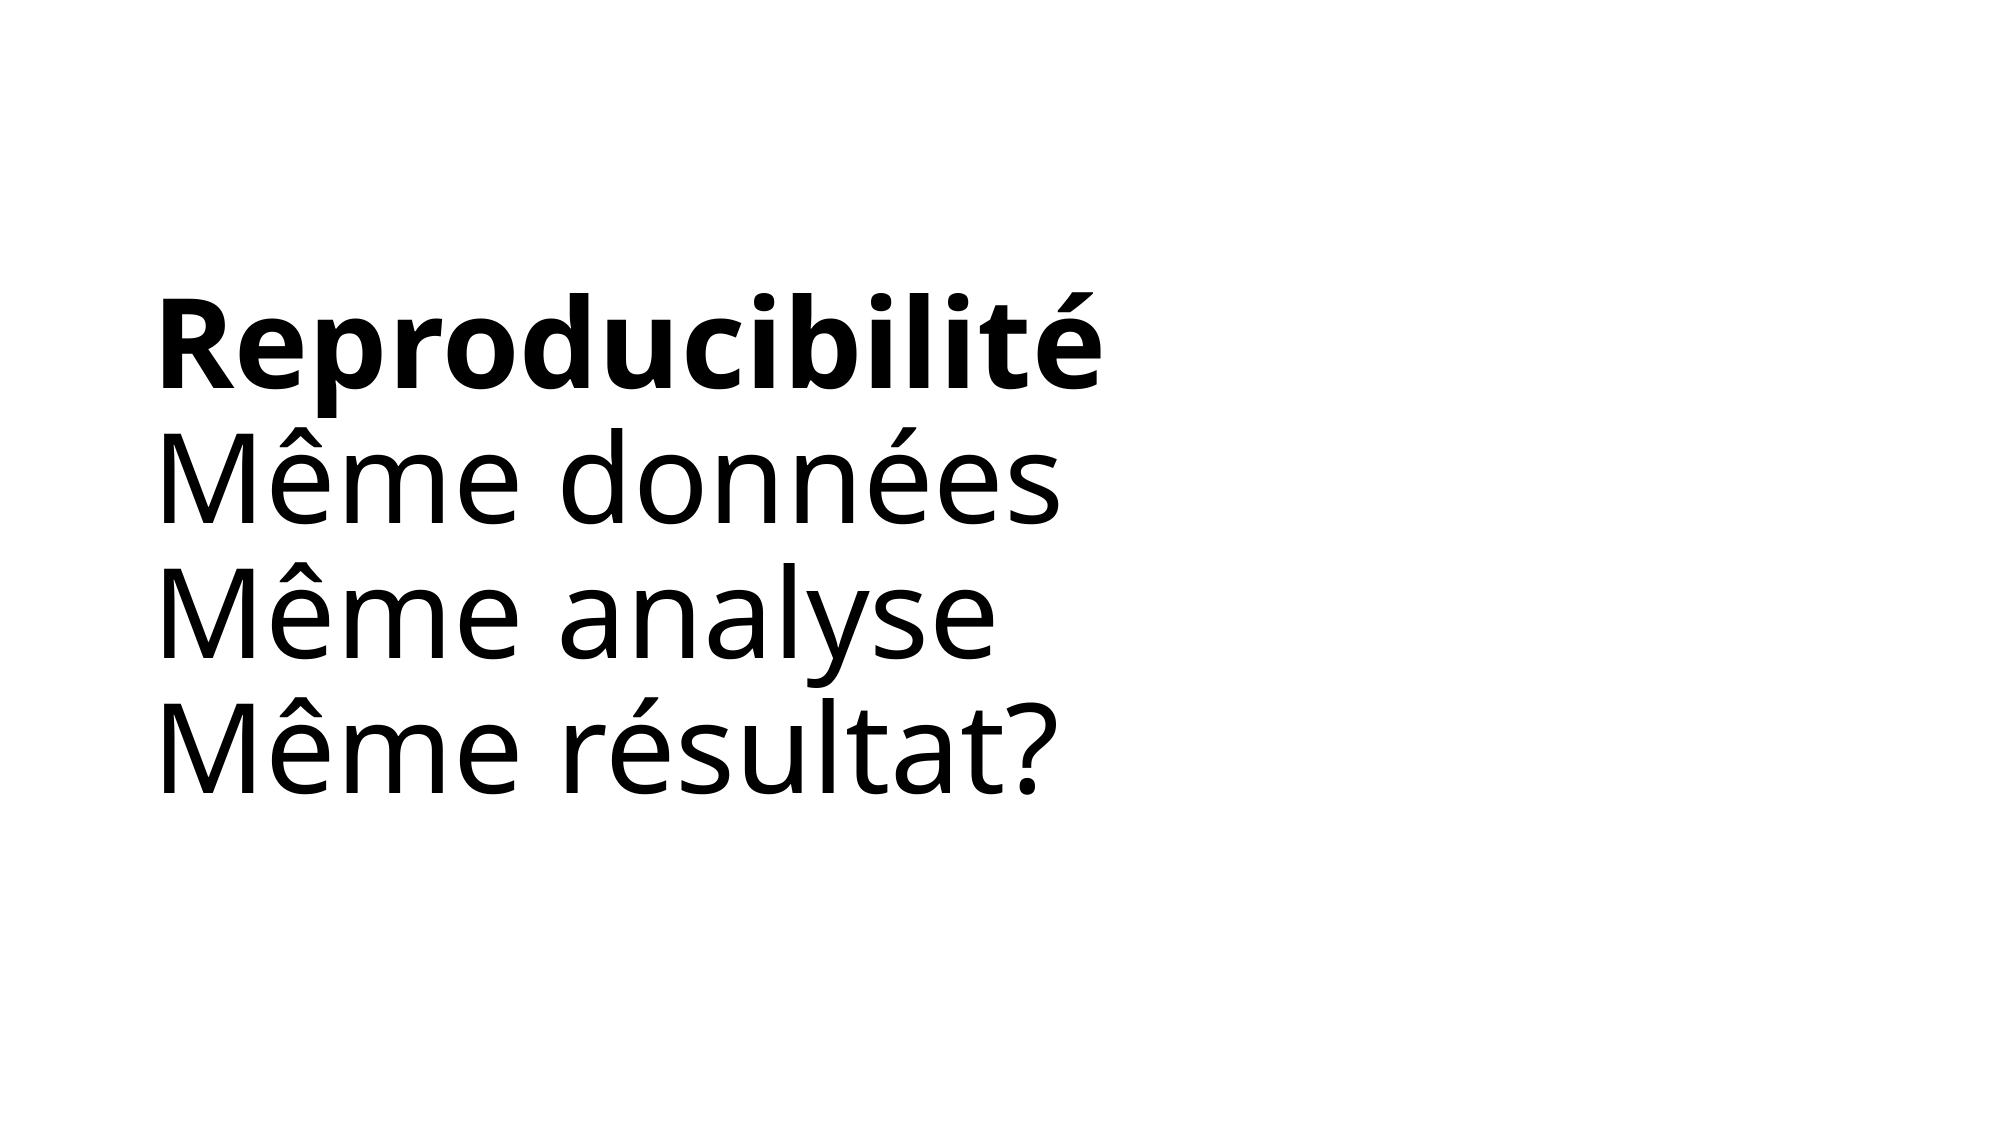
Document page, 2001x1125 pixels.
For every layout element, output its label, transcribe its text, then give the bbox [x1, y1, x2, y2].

title Reproducibilité Même données Même analyse Même résultat? [137, 258, 1863, 843]
